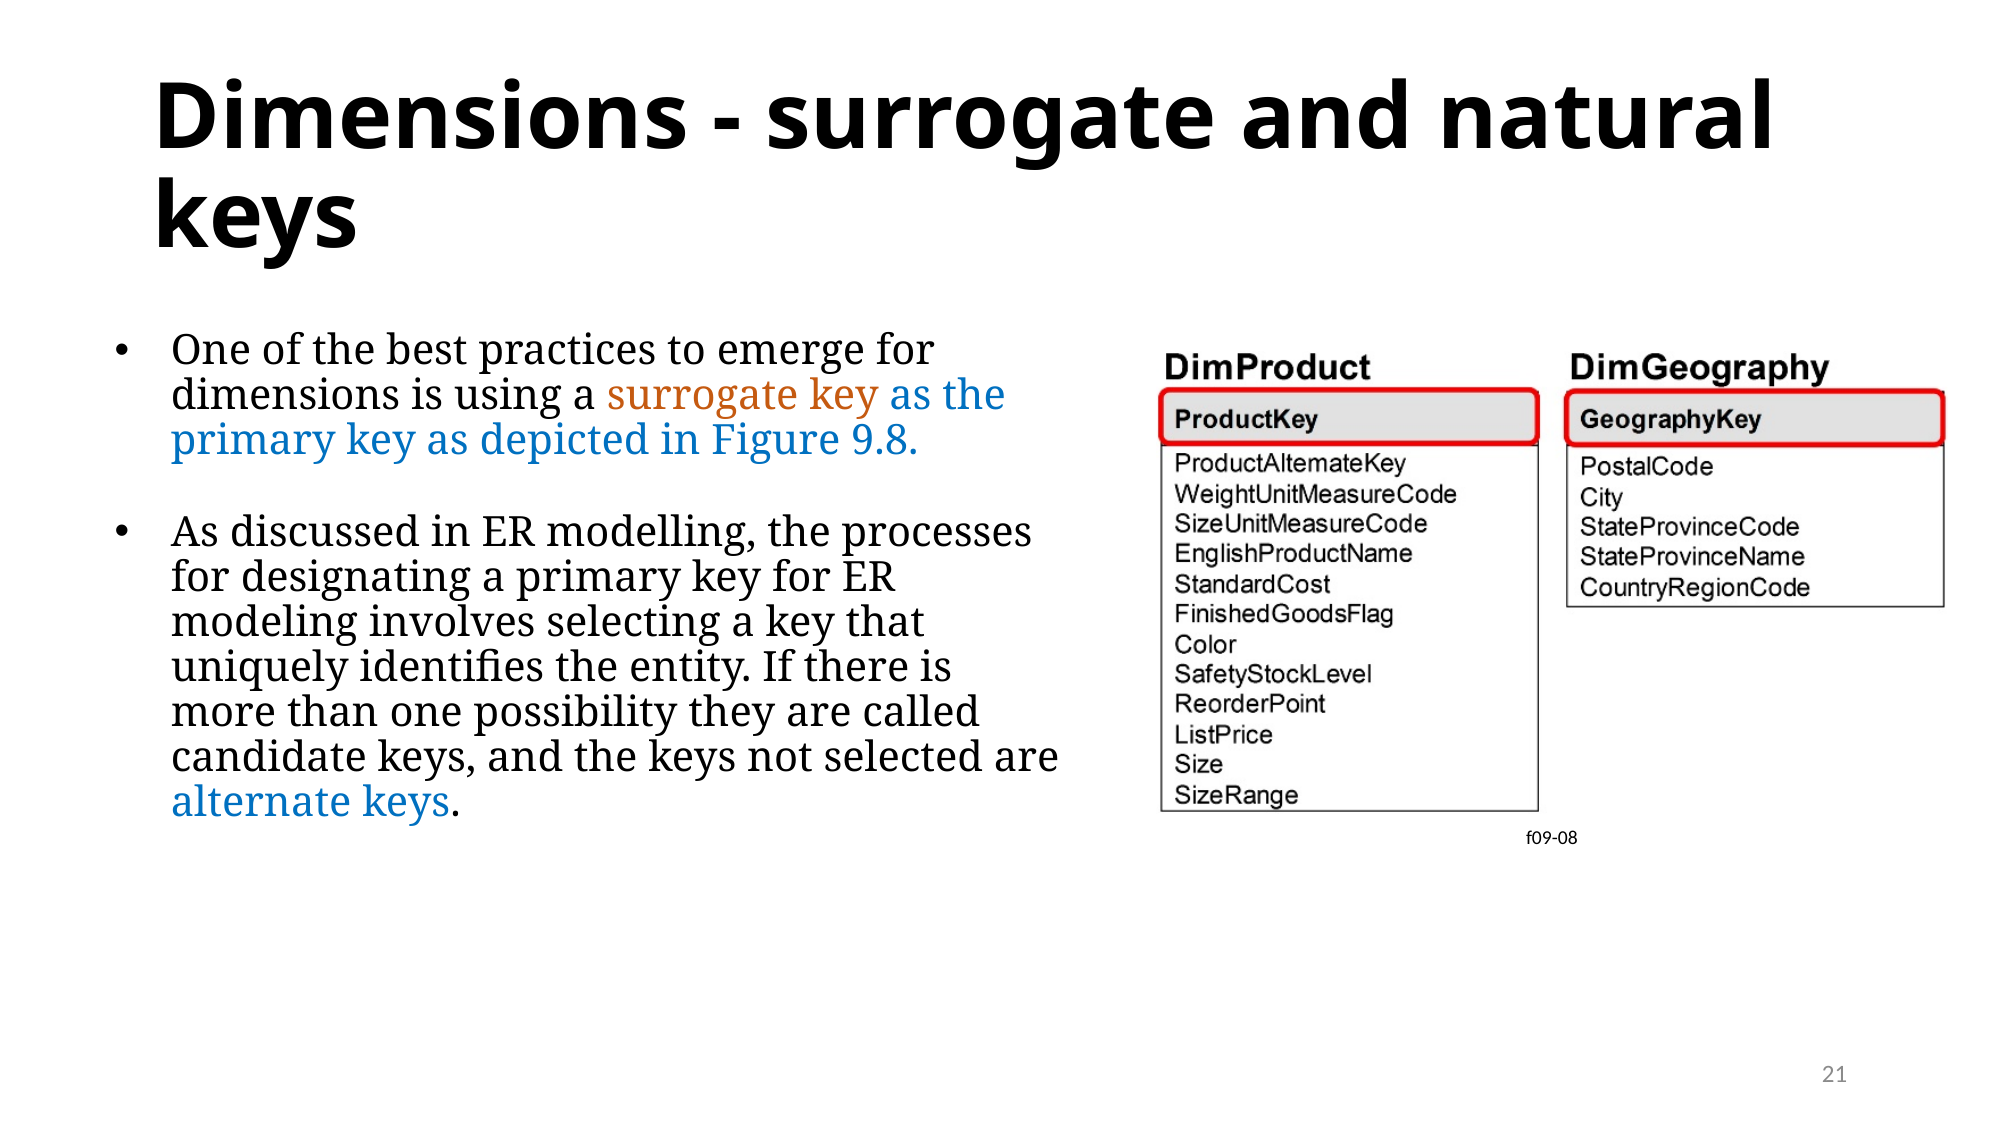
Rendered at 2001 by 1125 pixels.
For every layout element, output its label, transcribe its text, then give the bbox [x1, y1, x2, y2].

title Dimensions - surrogate and natural keys [137, 59, 1863, 278]
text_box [1156, 351, 1948, 856]
text_box One of the best practices to emerge for dimensions is using a surrogate key as the primary key as depicted in Figure 9.8. As discussed in ER modelling, the processes for designating a primary key for ER modeling involves selecting a key that uniquely identifies the entity. If there is more than one possibility they are called candidate keys, and the keys not selected are alternate keys. [99, 321, 1077, 972]
slide_number 21 [1412, 1042, 1863, 1103]
